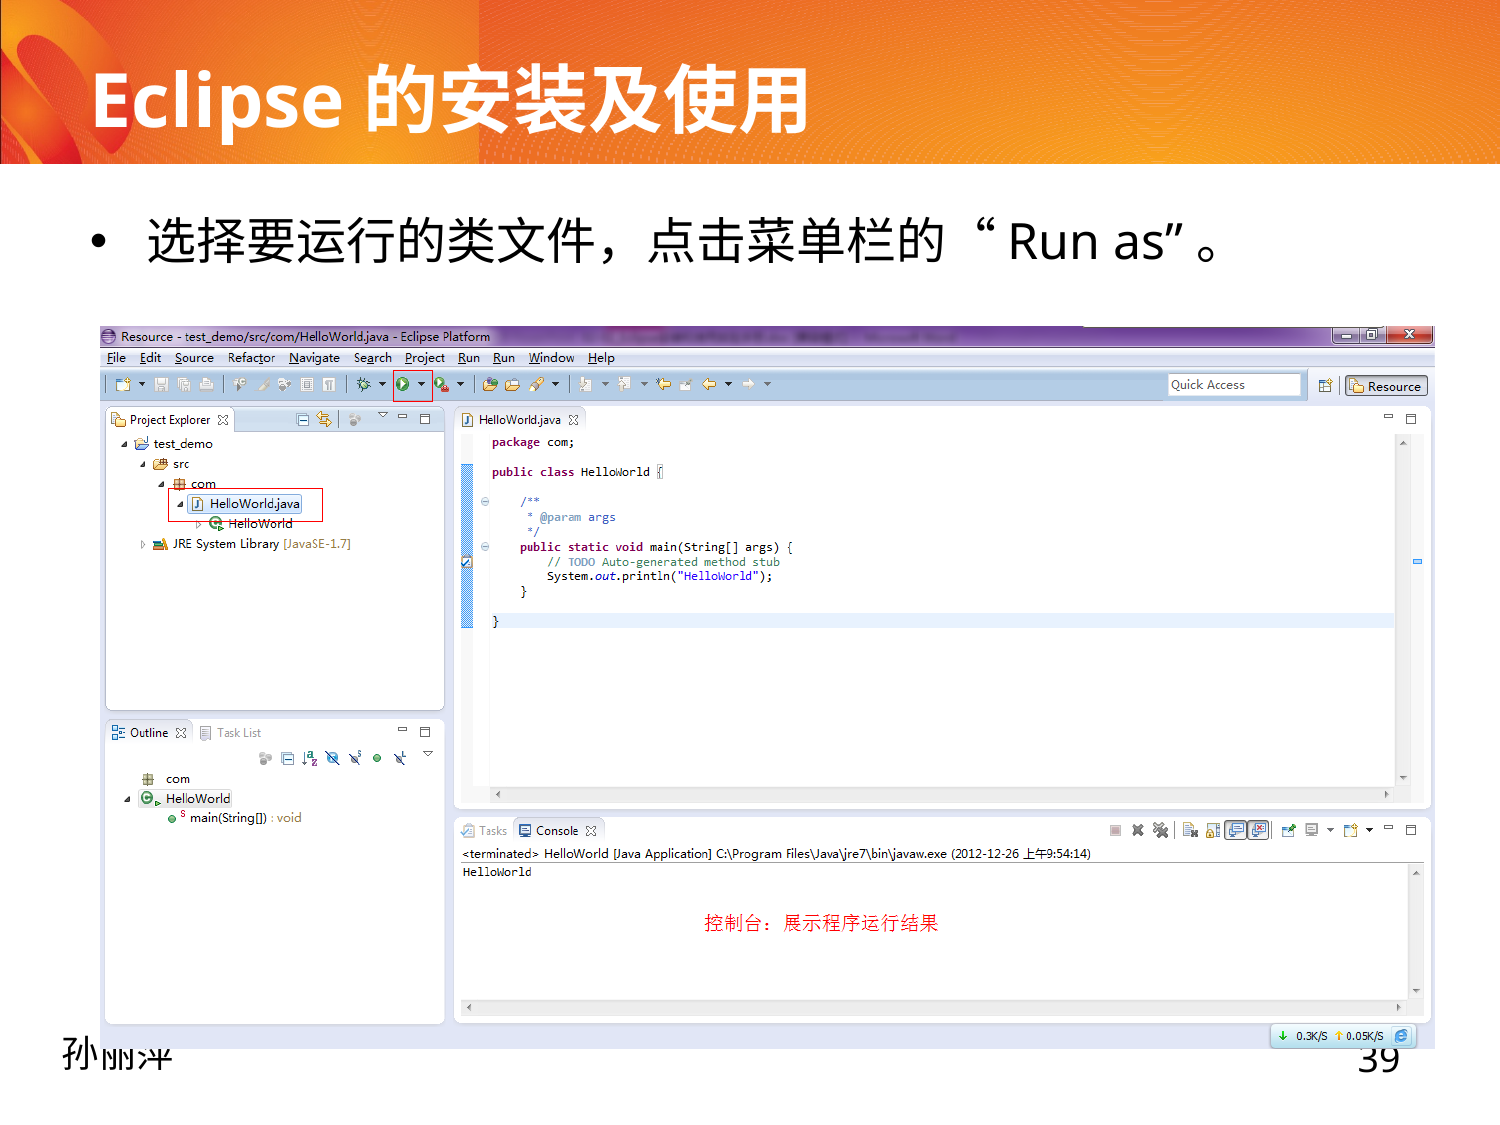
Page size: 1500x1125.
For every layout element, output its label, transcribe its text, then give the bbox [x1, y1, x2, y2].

picture [99, 325, 1436, 1049]
picture [0, 0, 1500, 164]
list 选择要运行的类文件，点击菜单栏的“Run as”。 [75, 190, 1425, 1005]
title Eclipse的安装及使用 [75, 45, 1425, 167]
